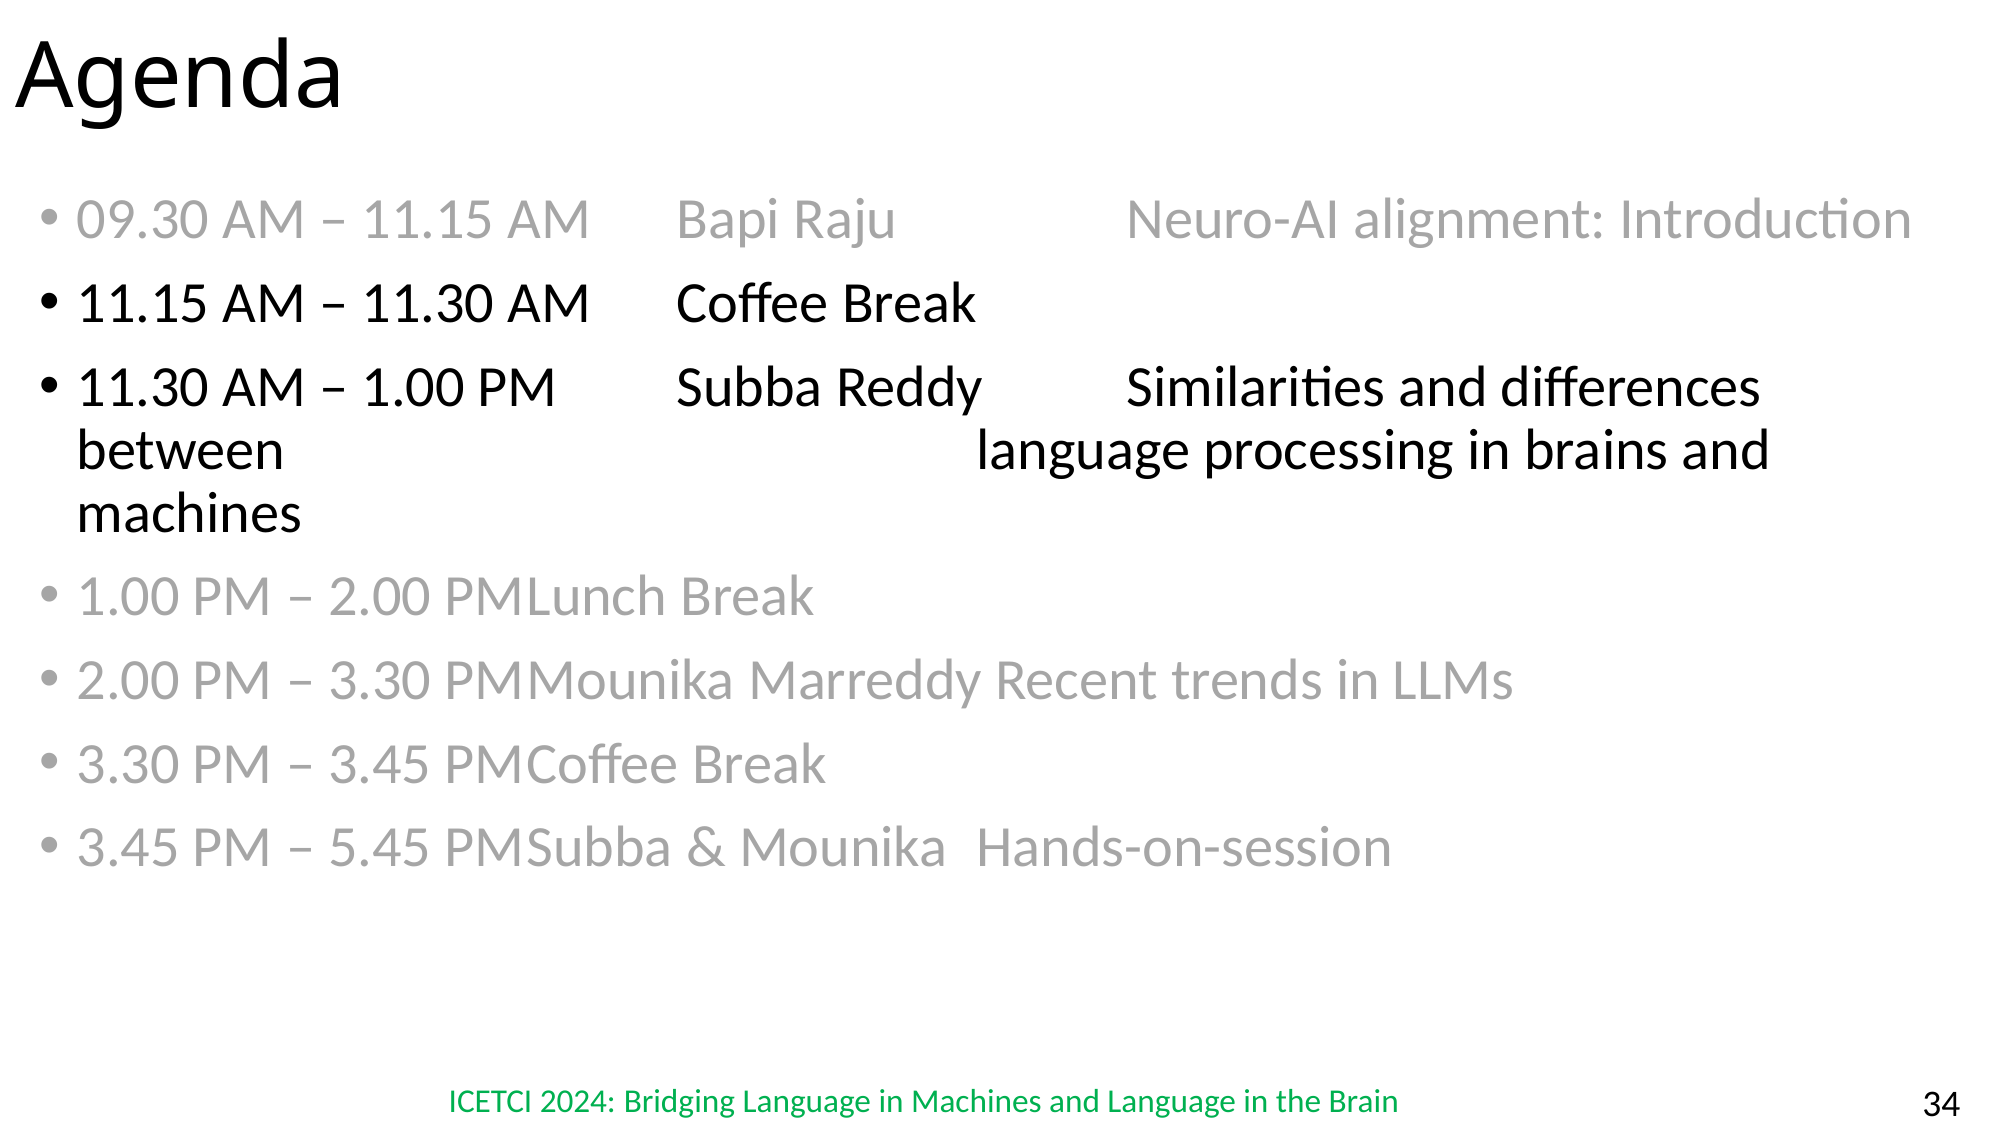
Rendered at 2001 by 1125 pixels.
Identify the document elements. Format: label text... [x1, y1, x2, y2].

title Agenda [0, 0, 2000, 157]
list 09.30 AM – 11.15 AM Bapi Raju Neuro-AI alignment: Introduction 11.15 AM – 11.30 AM Coffee Break 11.30 AM – 1.00 PM Subba Reddy Similarities and differences between language processing in brains and machines 1.00 PM – 2.00 PM Lunch Break 2.00 PM – 3.30 PM Mounika Marreddy Recent trends in LLMs 3.30 PM – 3.45 PM Coffee Break 3.45 PM – 5.45 PM Subba & Mounika Hands-on-session [24, 181, 1975, 1033]
footer ICETCI 2024: Bridging Language in Machines and Language in the Brain [433, 1071, 1466, 1111]
slide_number 34 [1412, 1071, 1975, 1125]
